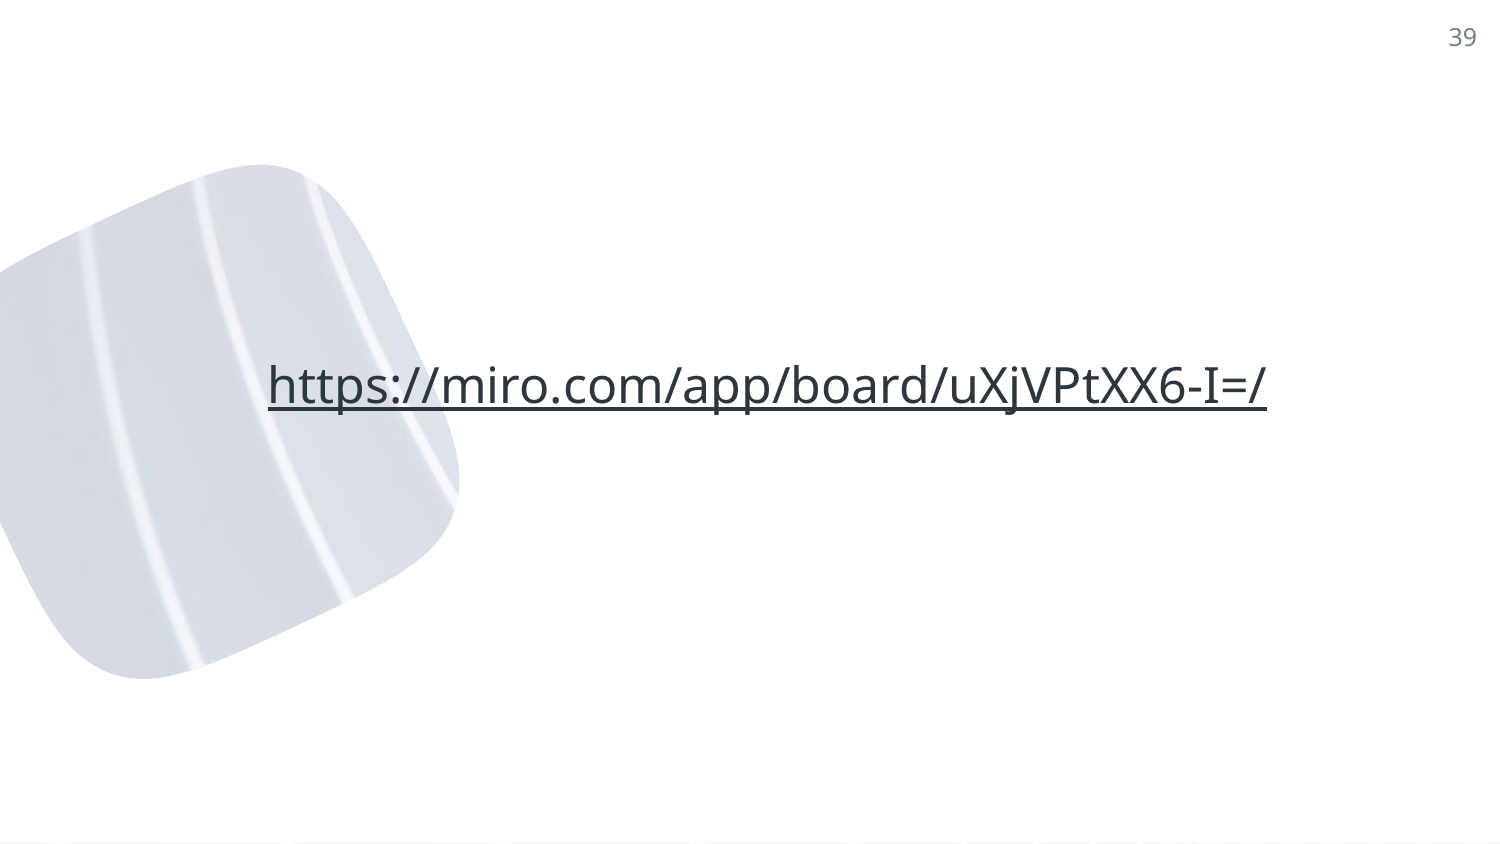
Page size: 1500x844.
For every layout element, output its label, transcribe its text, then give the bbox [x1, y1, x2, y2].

slide_number 39 [1387, 21, 1478, 86]
text_box https://miro.com/app/board/uXjVPtXX6-I=/ [252, 346, 1349, 430]
picture [0, 165, 459, 678]
